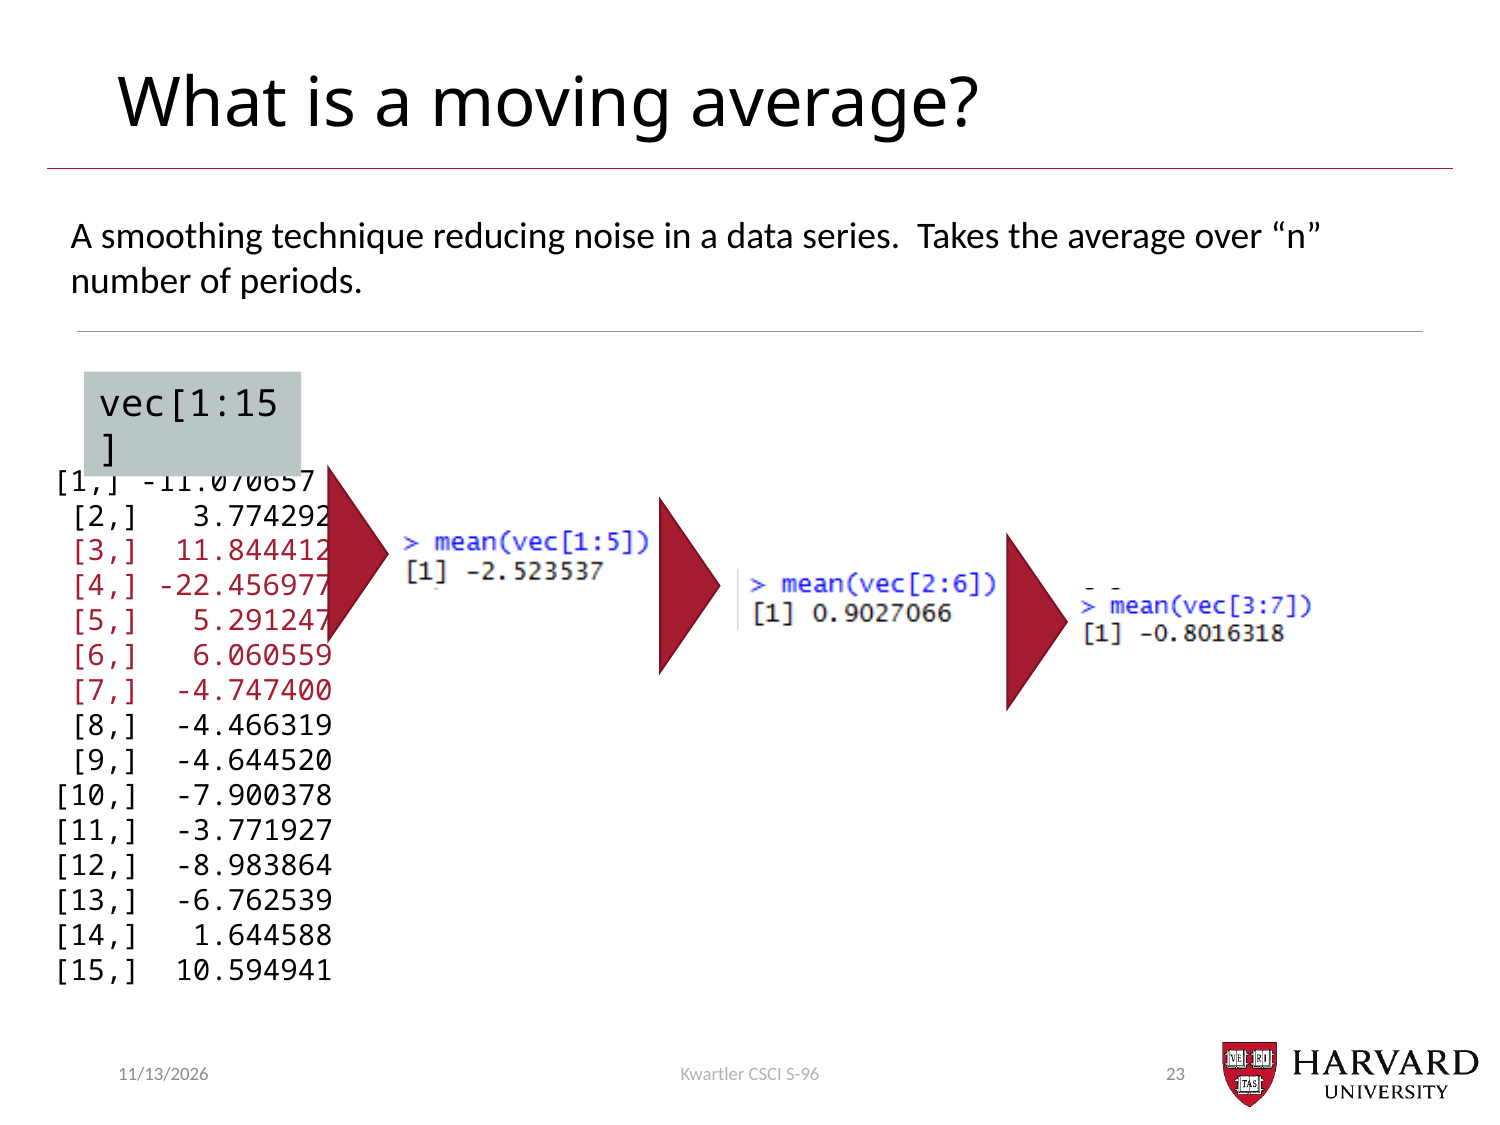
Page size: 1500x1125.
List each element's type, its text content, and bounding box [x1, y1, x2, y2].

text_box [327, 464, 389, 644]
text_box A smoothing technique reducing noise in a data series. Takes the average over “n” number of periods. [55, 203, 1462, 309]
title What is a moving average? [103, 59, 1397, 157]
text_box [1,] -11.070657 [2,] 3.774292 [3,] 11.844412 [4,] -22.456977 [5,] 5.291247 [6,] 6.060559 [7,] -4.747400 [8,] -4.466319 [9,] -4.644520 [10,] -7.900378 [11,] -3.771927 [12,] -8.983864 [13,] -6.762539 [14,] 1.644588 [15,] 10.594941 [37, 454, 348, 994]
text_box [659, 496, 721, 676]
slide_number 23 [1059, 1042, 1200, 1103]
footer Kwartler CSCI S-96 [496, 1042, 1004, 1103]
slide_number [103, 1042, 441, 1103]
text_box vec[1:15] [83, 371, 302, 477]
picture [1200, 1024, 1500, 1125]
picture [737, 569, 1007, 630]
picture [394, 529, 654, 590]
text_box [1006, 532, 1069, 712]
picture [1072, 588, 1318, 649]
